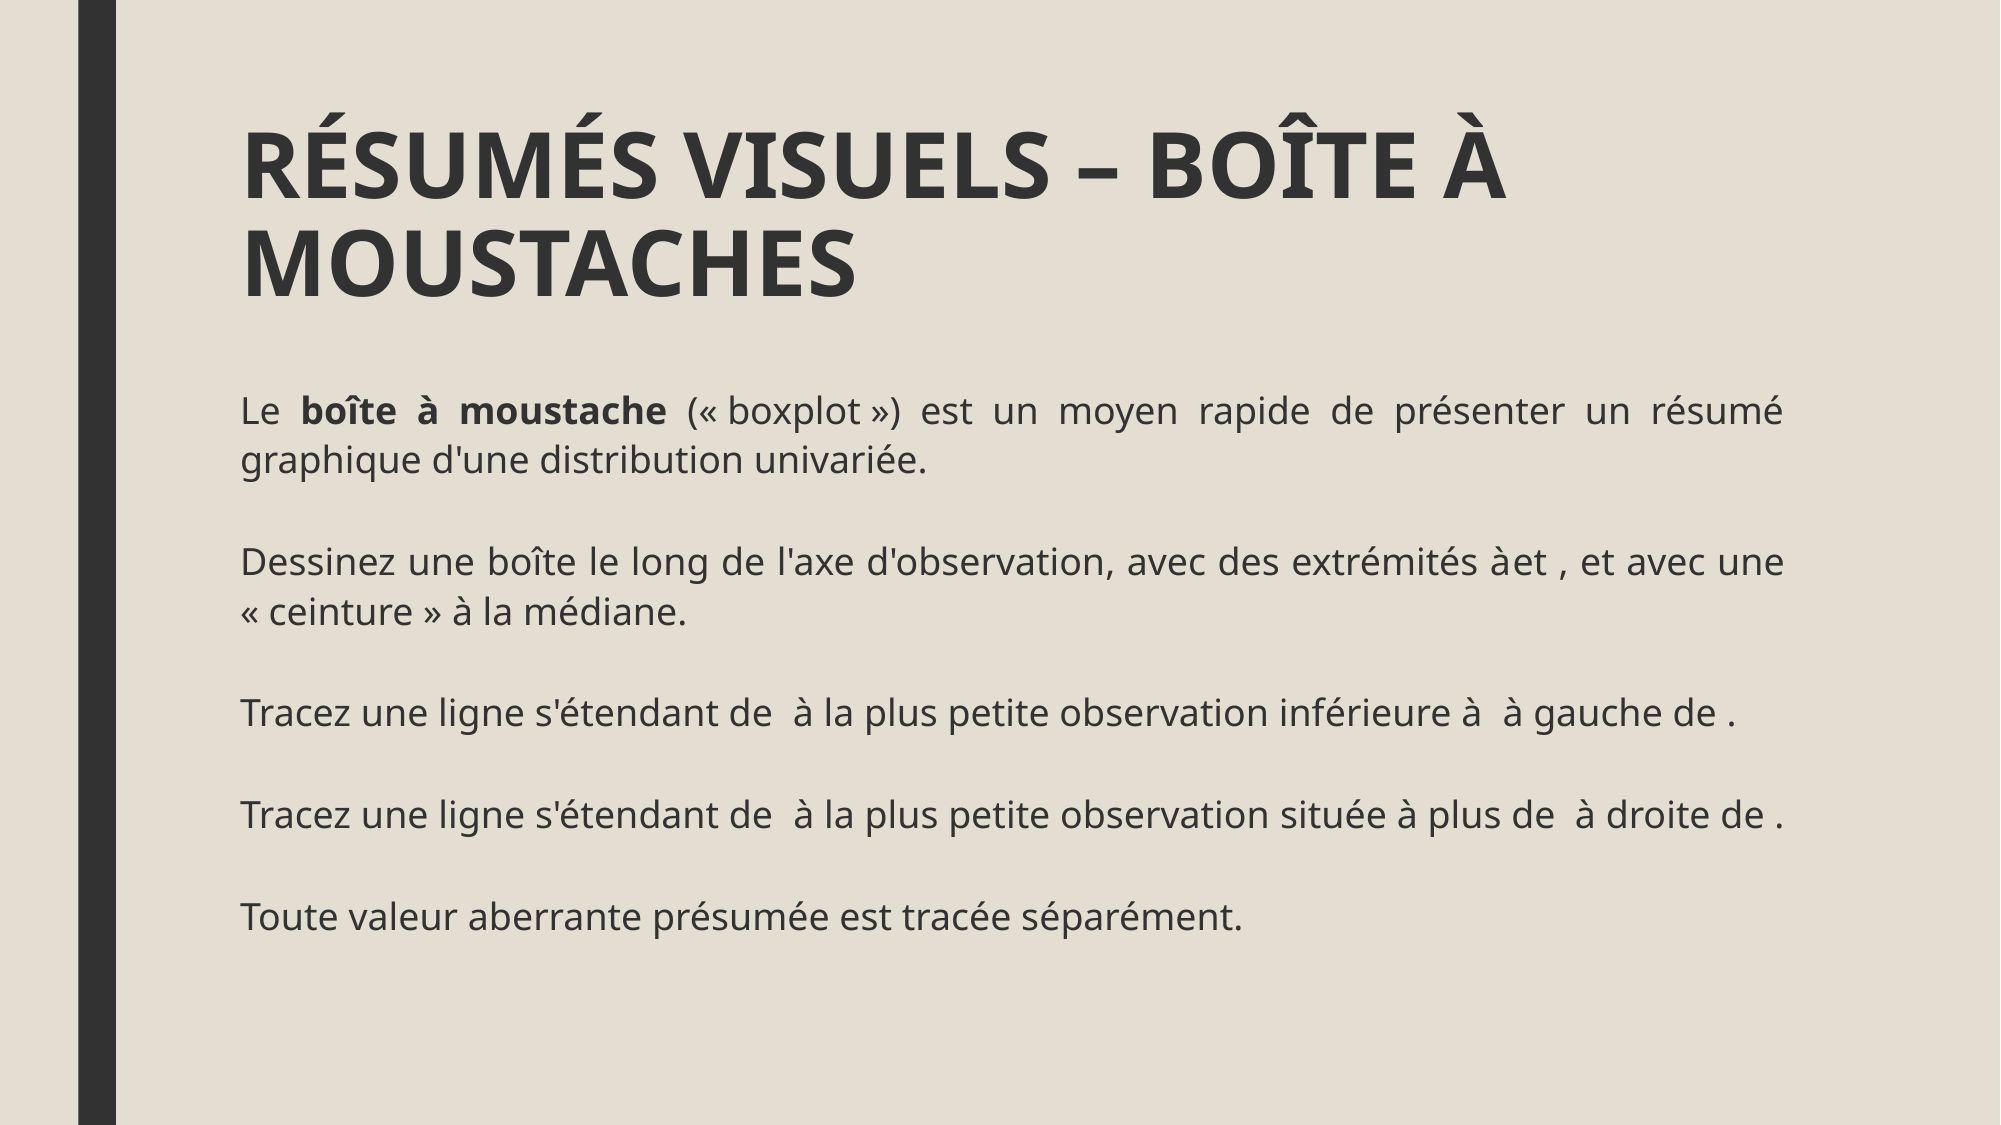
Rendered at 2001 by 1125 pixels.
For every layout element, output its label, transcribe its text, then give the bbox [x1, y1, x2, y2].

title RÉSUMÉS VISUELS – BOÎTE À MOUSTACHES [225, 112, 1800, 357]
